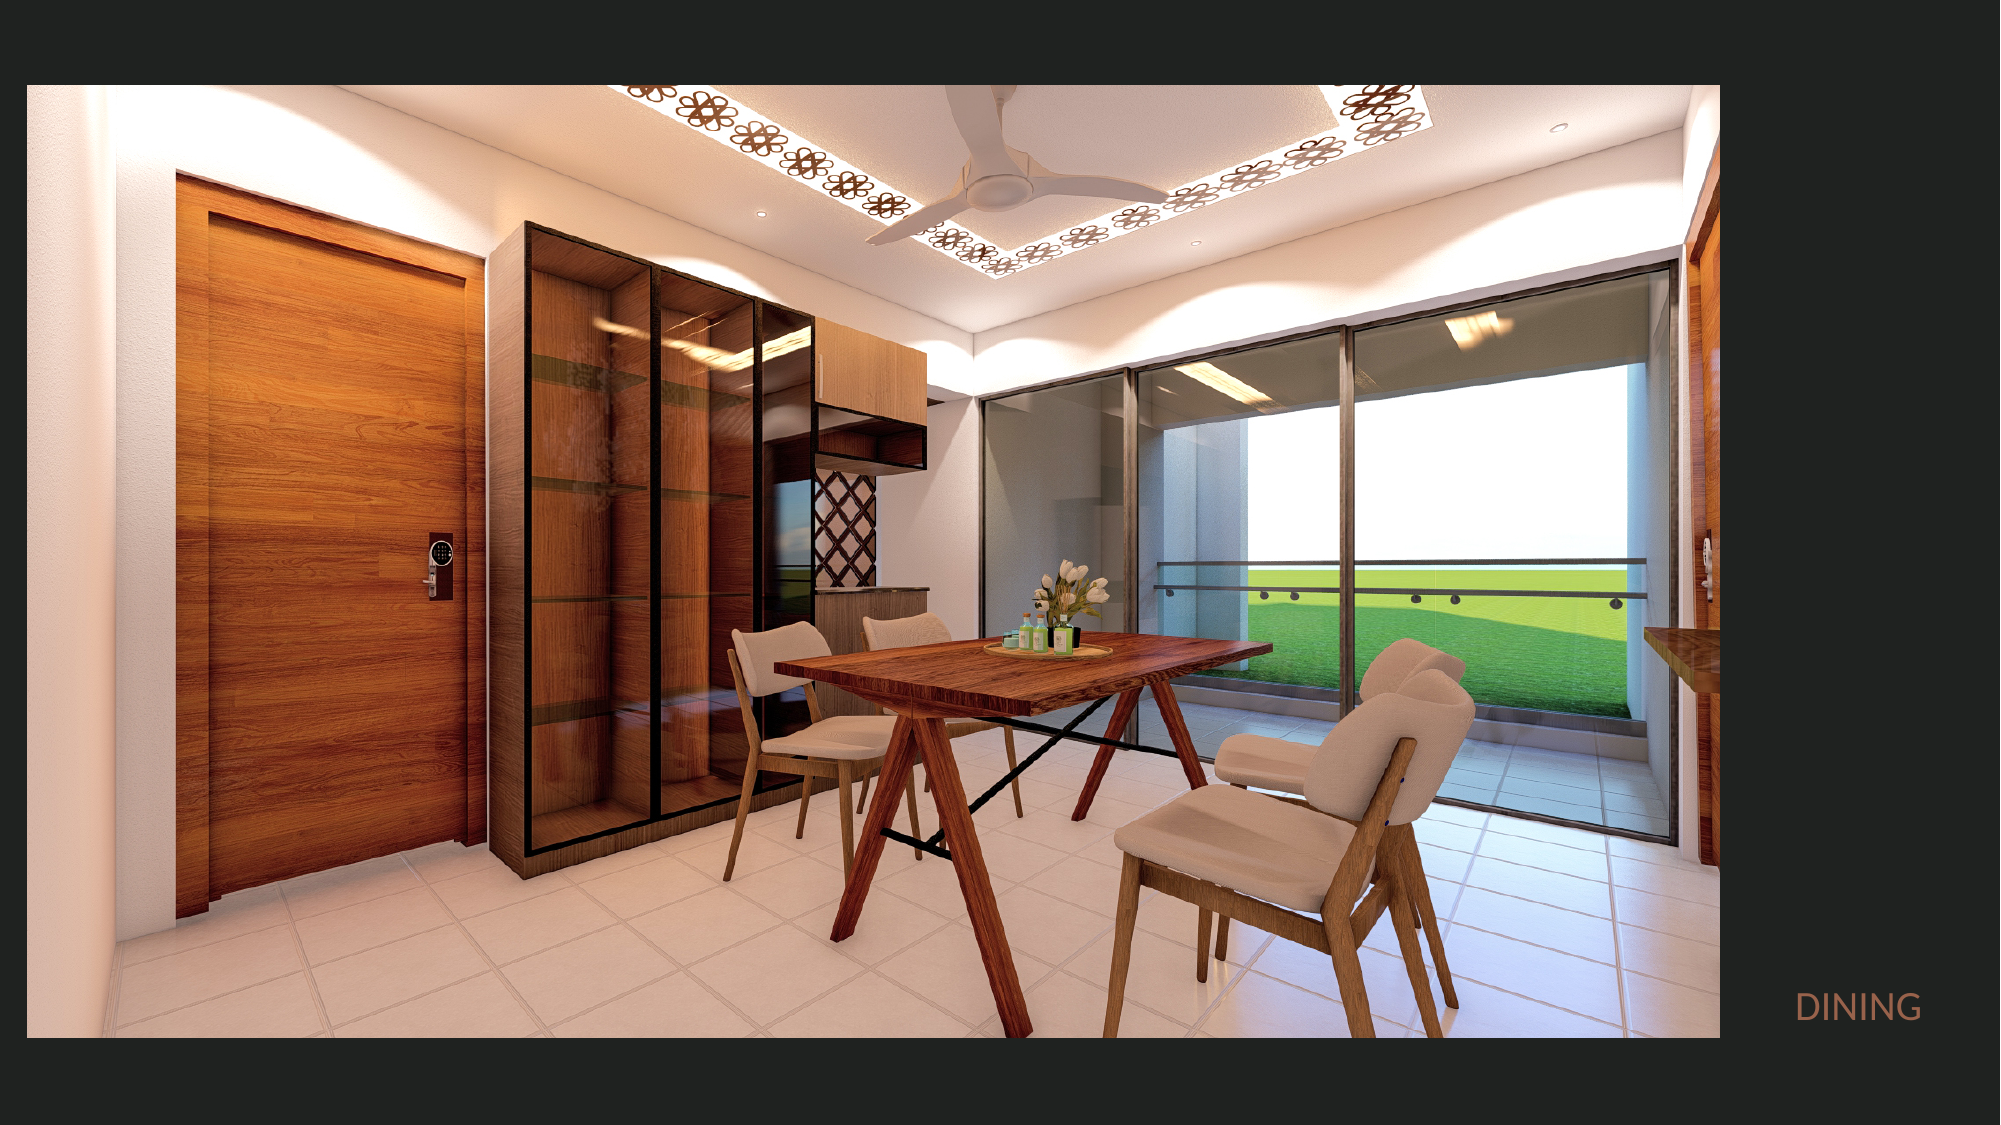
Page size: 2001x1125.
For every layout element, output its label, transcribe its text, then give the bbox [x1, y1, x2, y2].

picture [27, 85, 1720, 1038]
title DINING [1720, 976, 2000, 1038]
